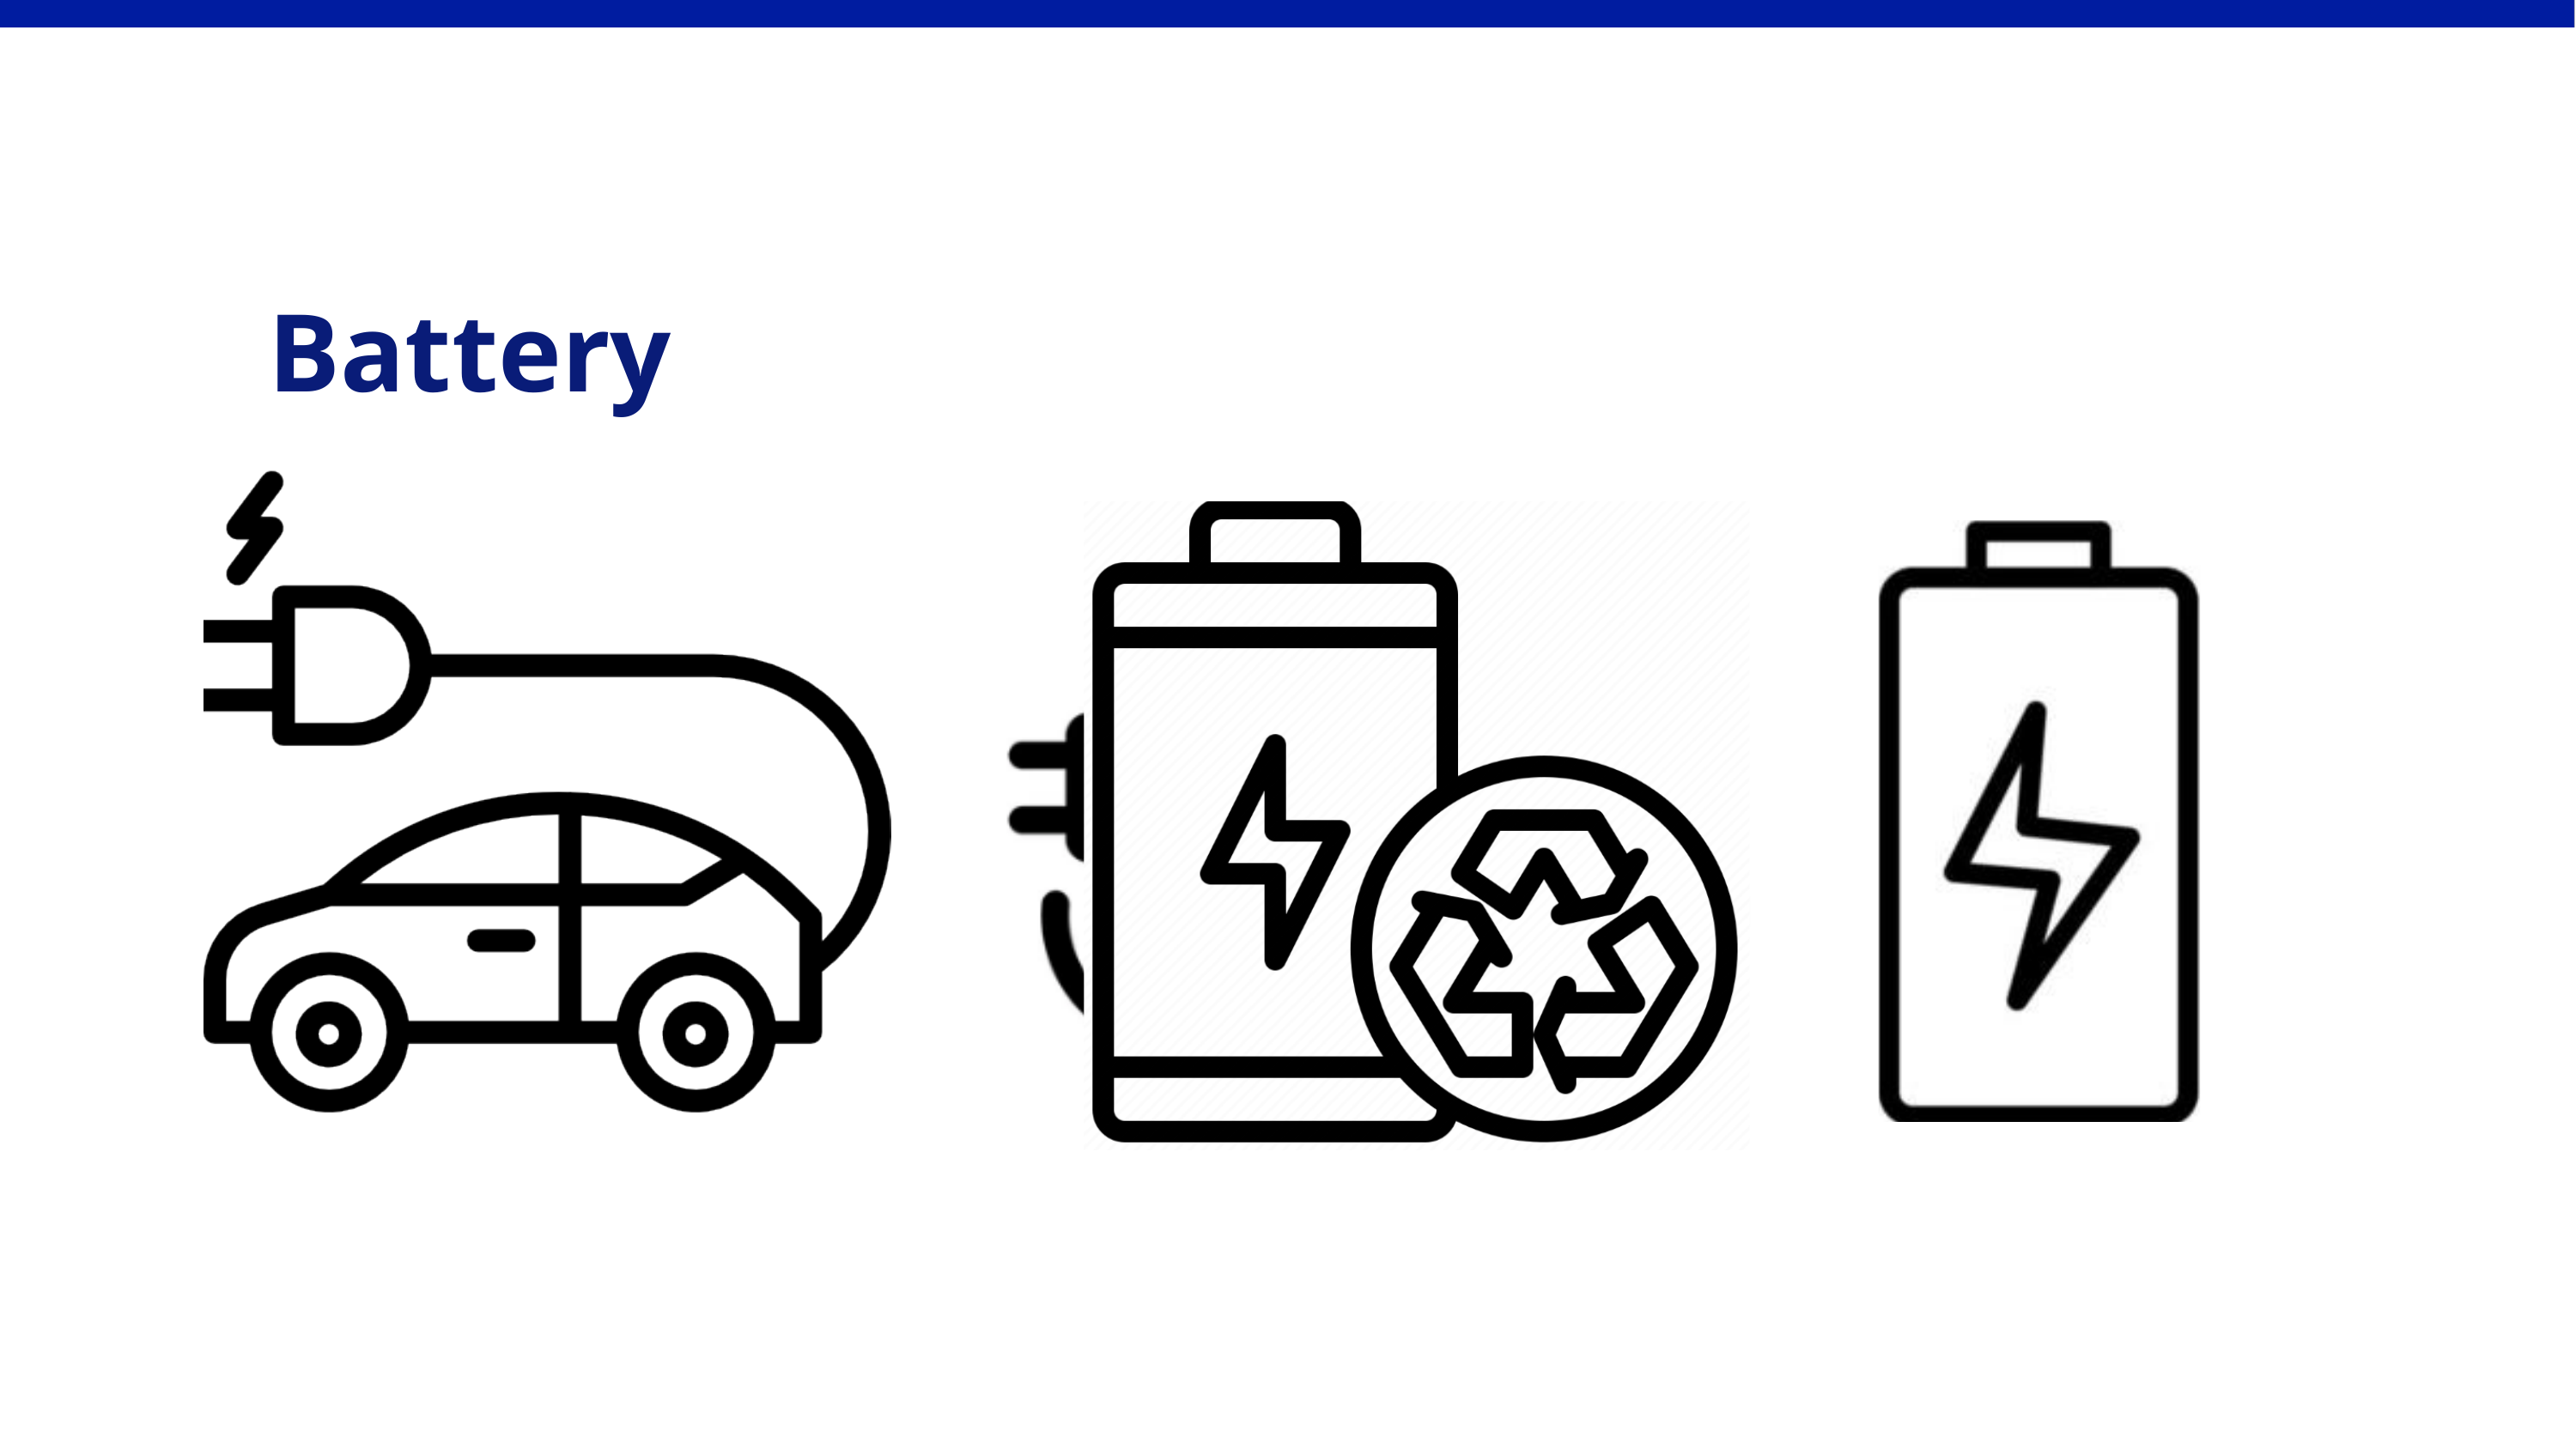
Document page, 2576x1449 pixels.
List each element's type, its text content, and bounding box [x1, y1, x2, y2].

picture [955, 500, 1775, 1150]
picture [1878, 519, 2201, 1122]
text_box Battery [268, 270, 1278, 408]
picture [204, 448, 891, 1137]
picture [0, 0, 2576, 27]
